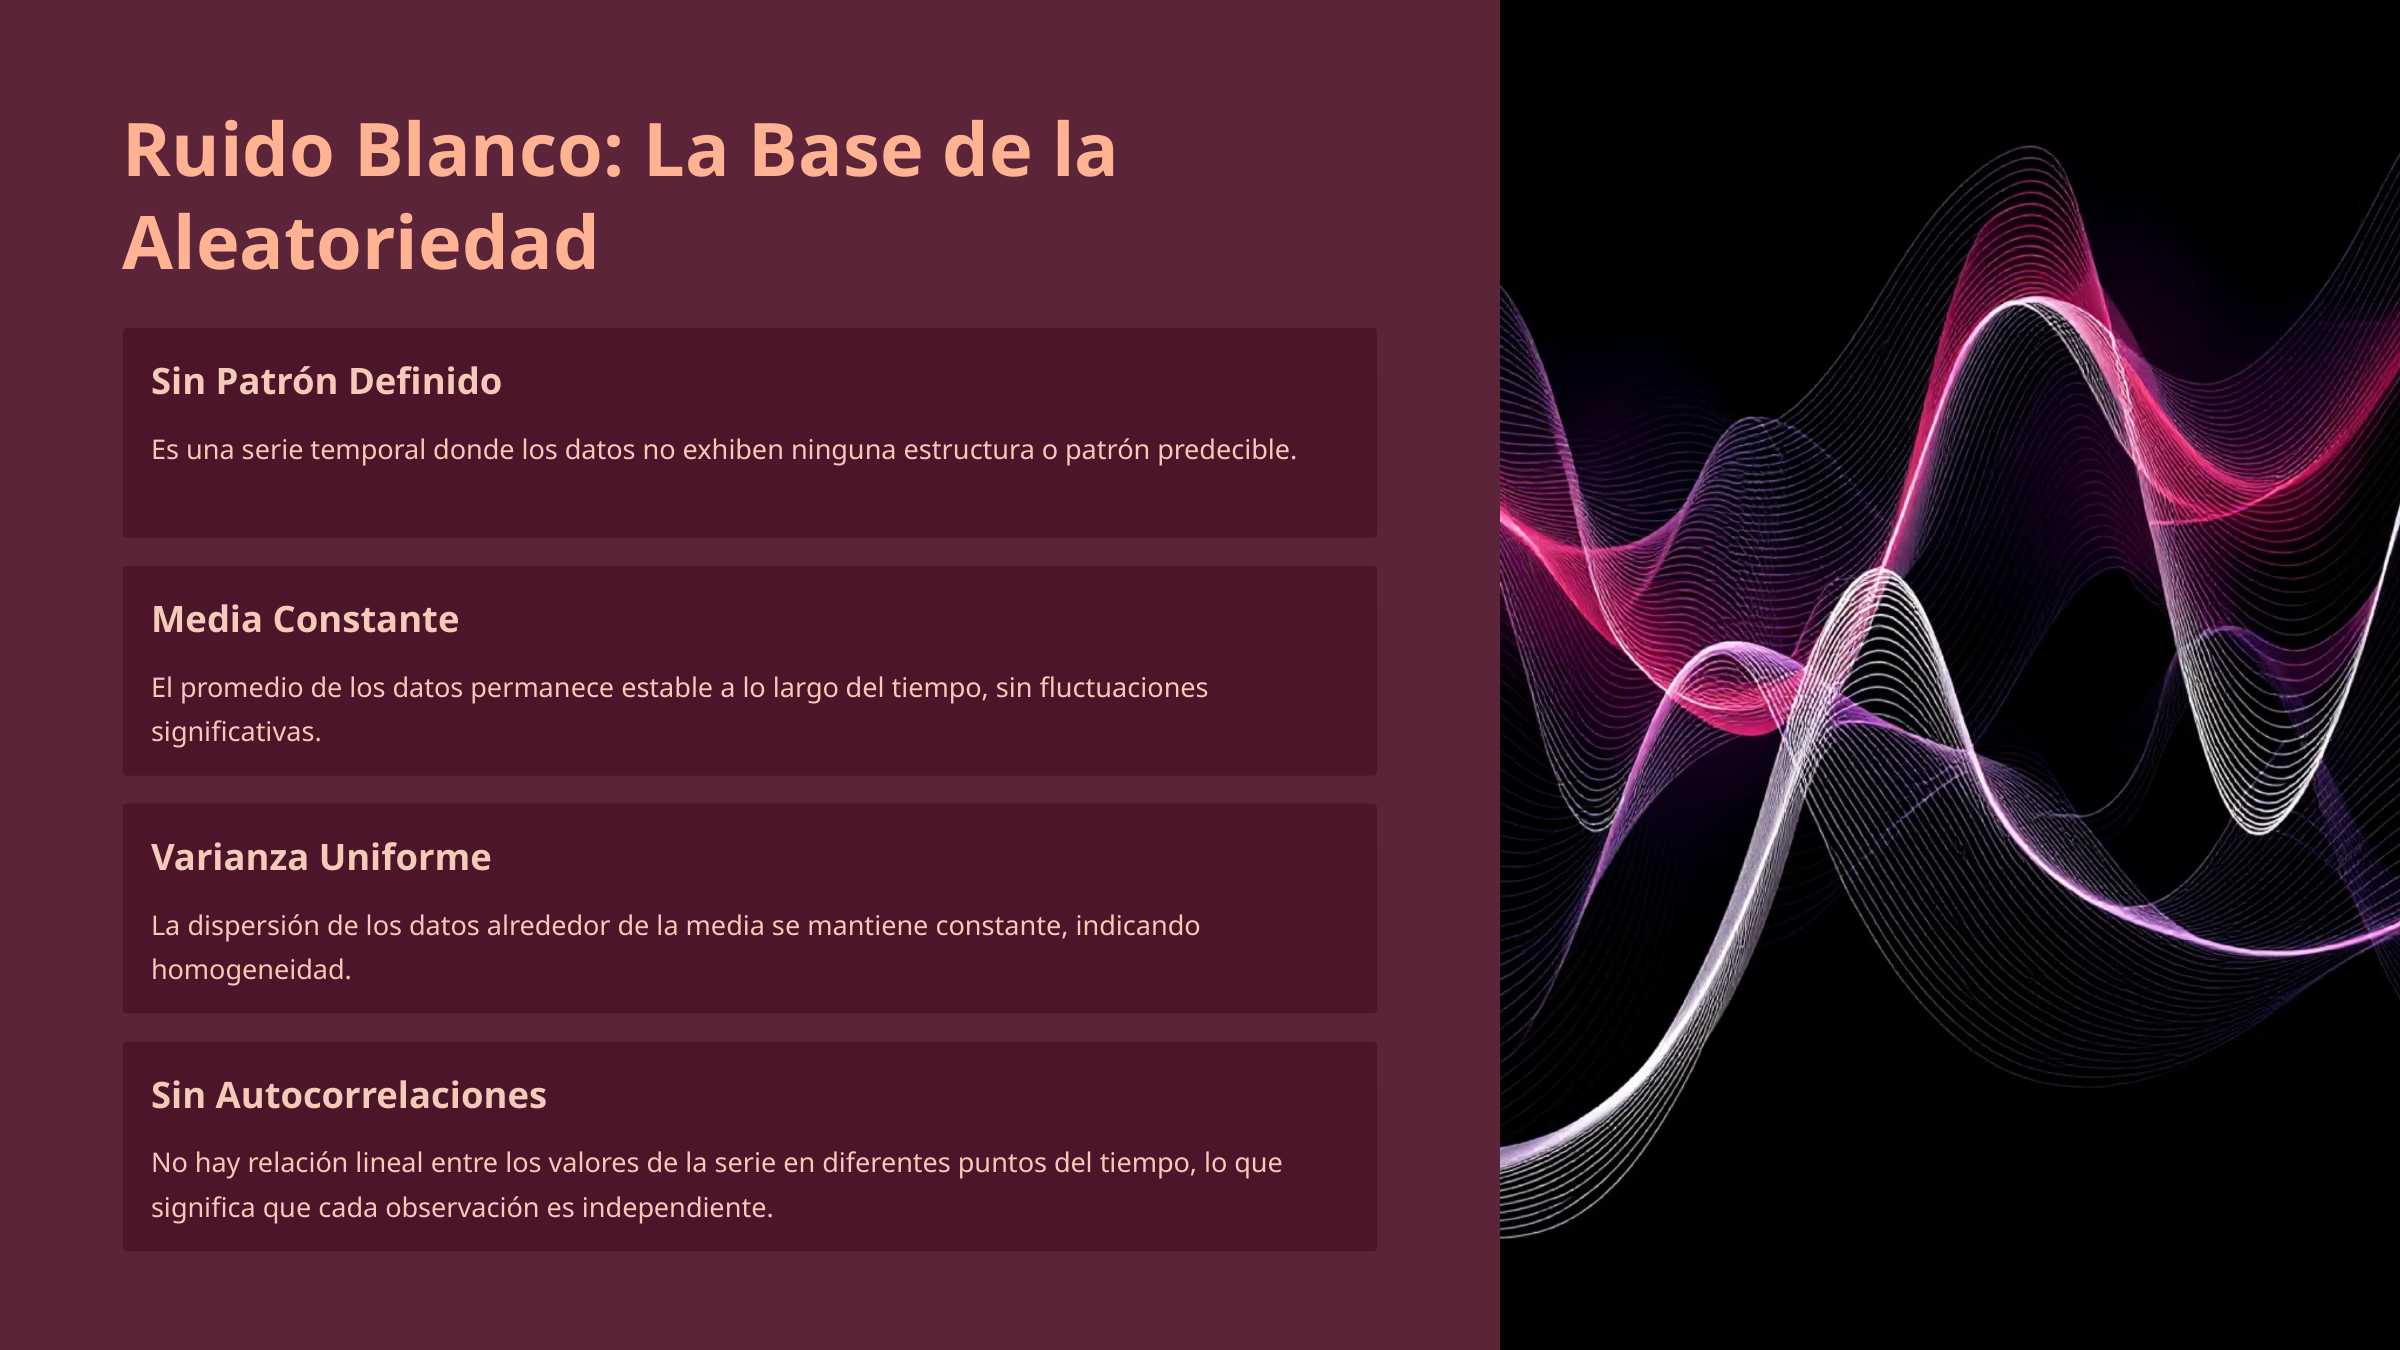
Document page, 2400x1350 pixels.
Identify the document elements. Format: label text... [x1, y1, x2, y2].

text_box Varianza Uniforme [150, 831, 526, 879]
text_box [122, 565, 1378, 776]
text_box [122, 1041, 1378, 1252]
text_box Es una serie temporal donde los datos no exhiben ninguna estructura o patrón predecible. [150, 419, 1349, 510]
text_box Ruido Blanco: La Base de la Aleatoriedad [122, 98, 1377, 286]
text_box No hay relación lineal entre los valores de la serie en diferentes puntos del tiempo, lo que significa que cada observación es independiente. [150, 1133, 1349, 1224]
text_box [122, 327, 1378, 538]
text_box Media Constante [150, 593, 526, 641]
text_box Sin Autocorrelaciones [151, 1069, 551, 1117]
picture [1499, 0, 2400, 1350]
text_box La dispersión de los datos alrededor de la media se mantiene constante, indicando homogeneidad. [150, 895, 1349, 986]
text_box [122, 803, 1378, 1014]
text_box El promedio de los datos permanece estable a lo largo del tiempo, sin fluctuaciones significativas. [150, 657, 1349, 748]
text_box Sin Patrón Definido [150, 356, 526, 403]
